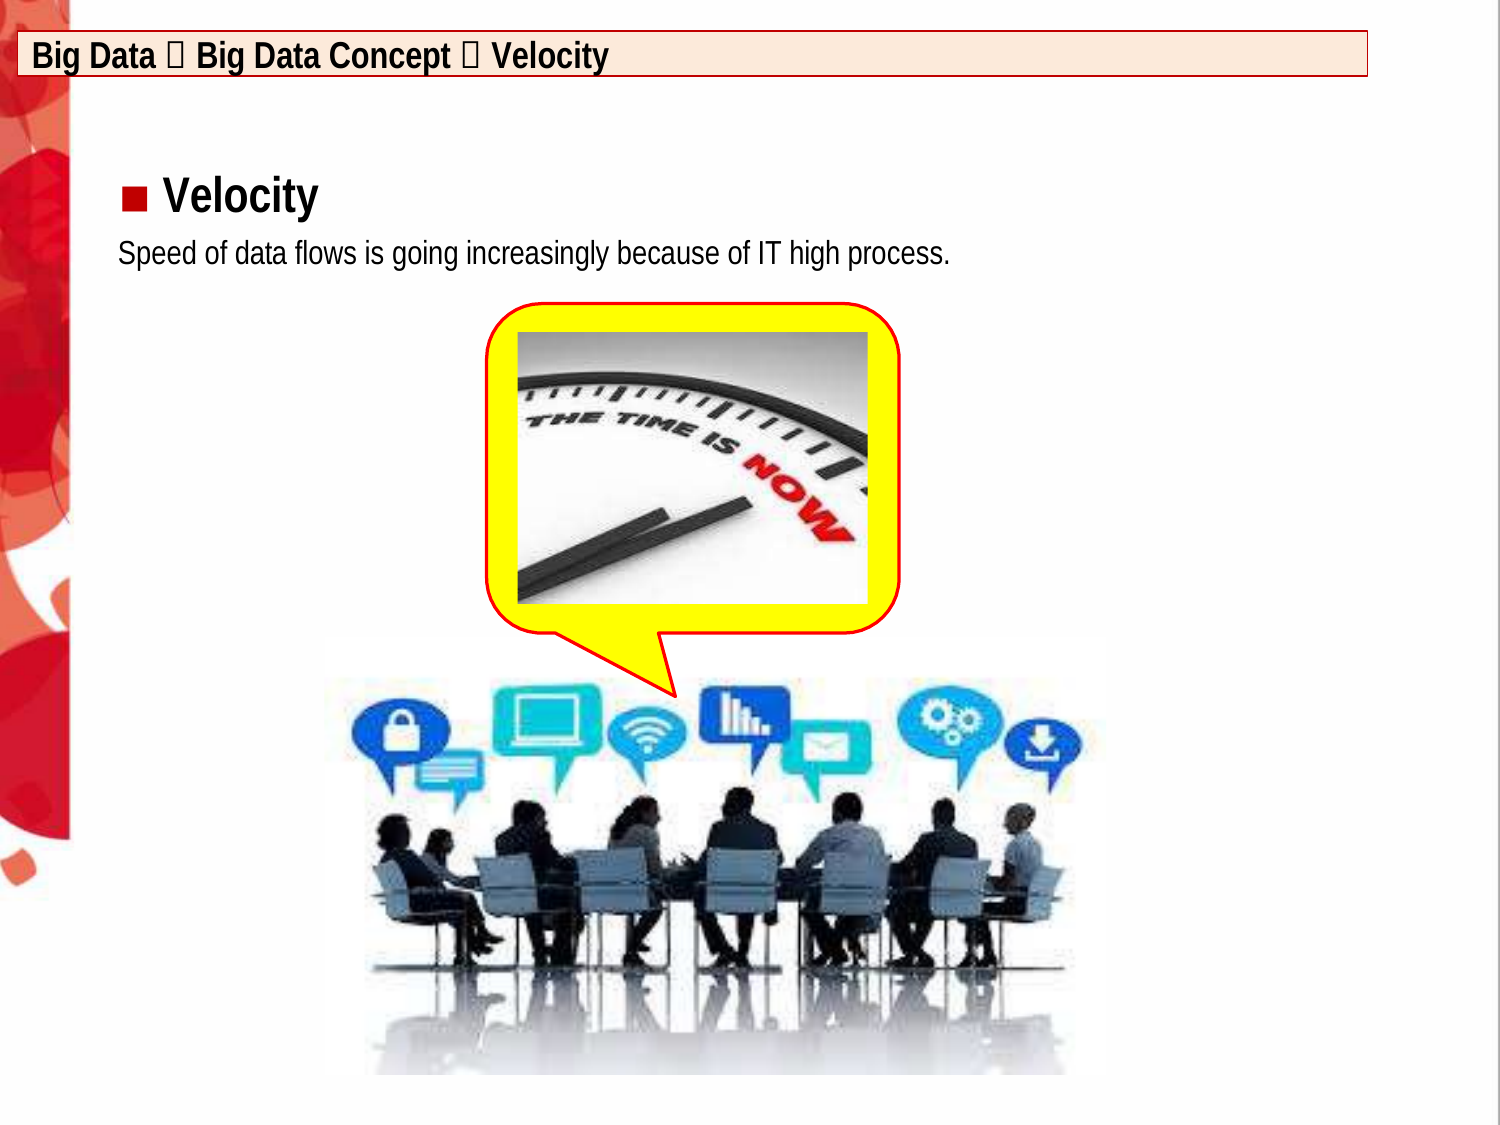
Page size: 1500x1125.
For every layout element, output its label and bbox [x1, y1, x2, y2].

text_box [324, 303, 1107, 1075]
text_box [17, 30, 1368, 77]
text_box [115, 162, 954, 271]
picture [0, 0, 1500, 1125]
